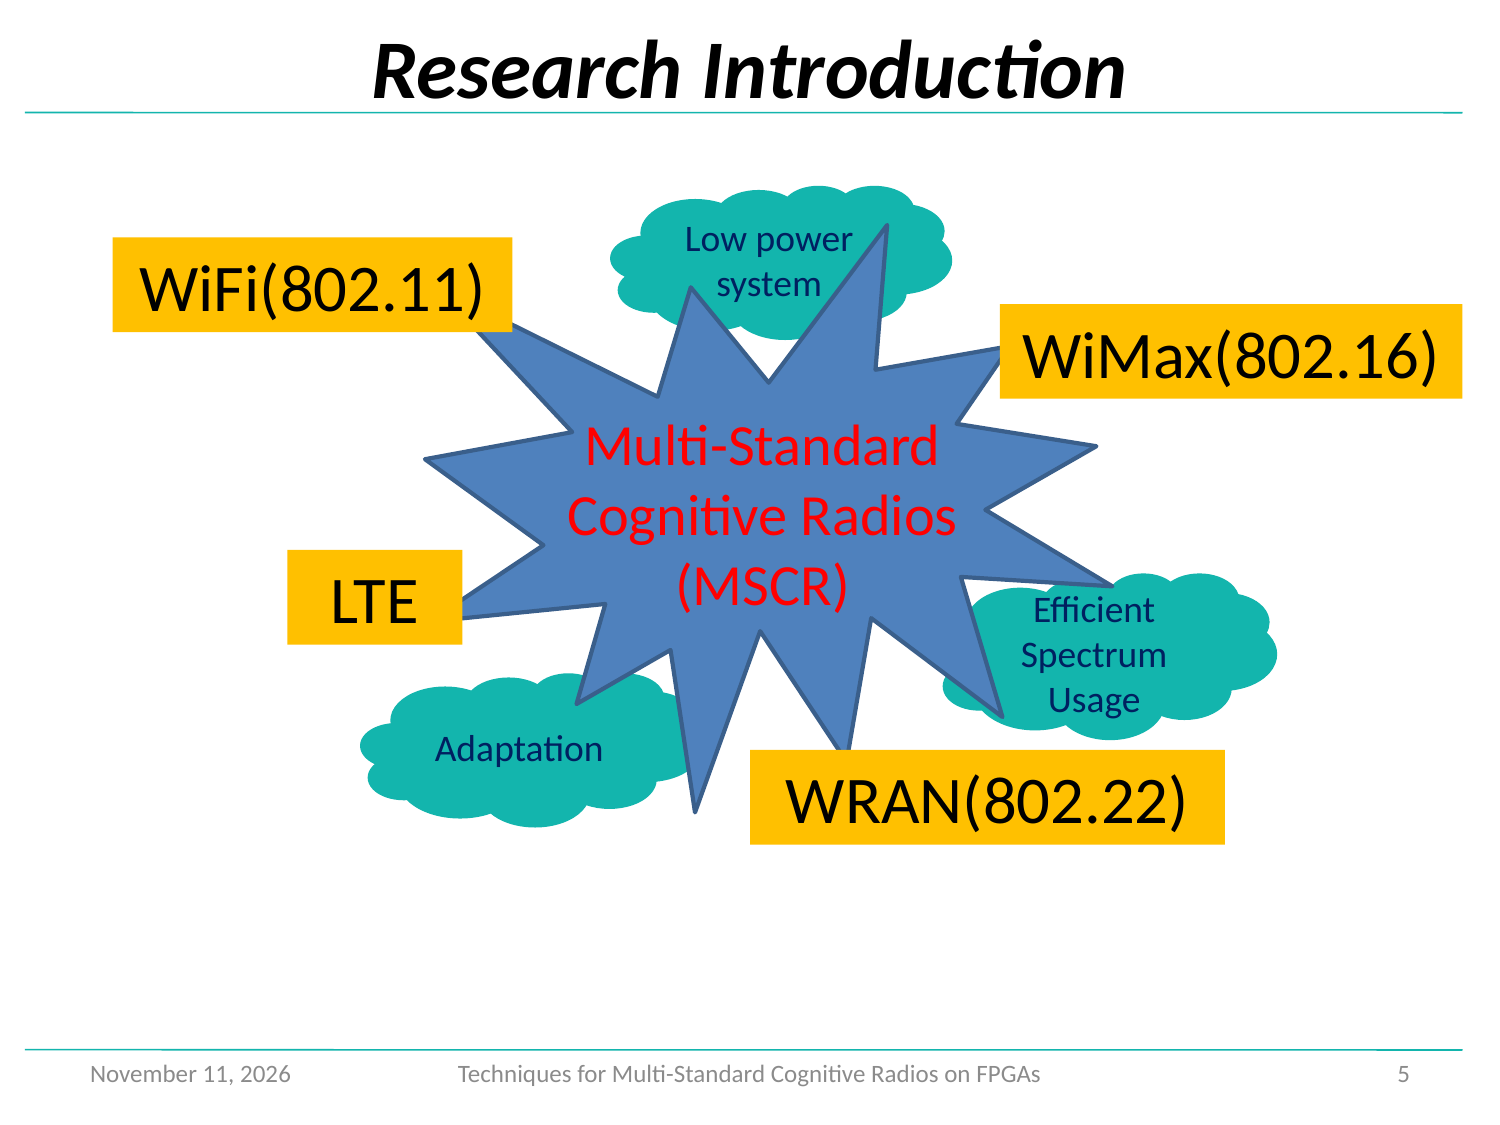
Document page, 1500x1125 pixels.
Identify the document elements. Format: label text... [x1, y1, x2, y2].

text_box Low power system [610, 185, 953, 341]
text_box [476, 222, 999, 411]
text_box Adaptation [360, 673, 686, 828]
text_box Multi-Standard Cognitive Radios (MSCR) [549, 399, 975, 625]
text_box [975, 424, 1115, 589]
slide_number 5 [1074, 1042, 1425, 1103]
title Research Introduction [75, 12, 1425, 118]
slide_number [75, 1042, 425, 1103]
text_box WiMax(802.16) [999, 304, 1463, 399]
text_box [422, 434, 549, 621]
text_box [876, 617, 1005, 719]
text_box WRAN(802.22) [750, 749, 1225, 845]
text_box Efficient Spectrum Usage [942, 573, 1278, 741]
text_box WiFi(802.11) [112, 237, 513, 333]
footer Techniques for Multi-Standard Cognitive Radios on FPGAs [437, 1042, 1063, 1103]
text_box [574, 625, 873, 815]
text_box LTE [287, 549, 463, 645]
